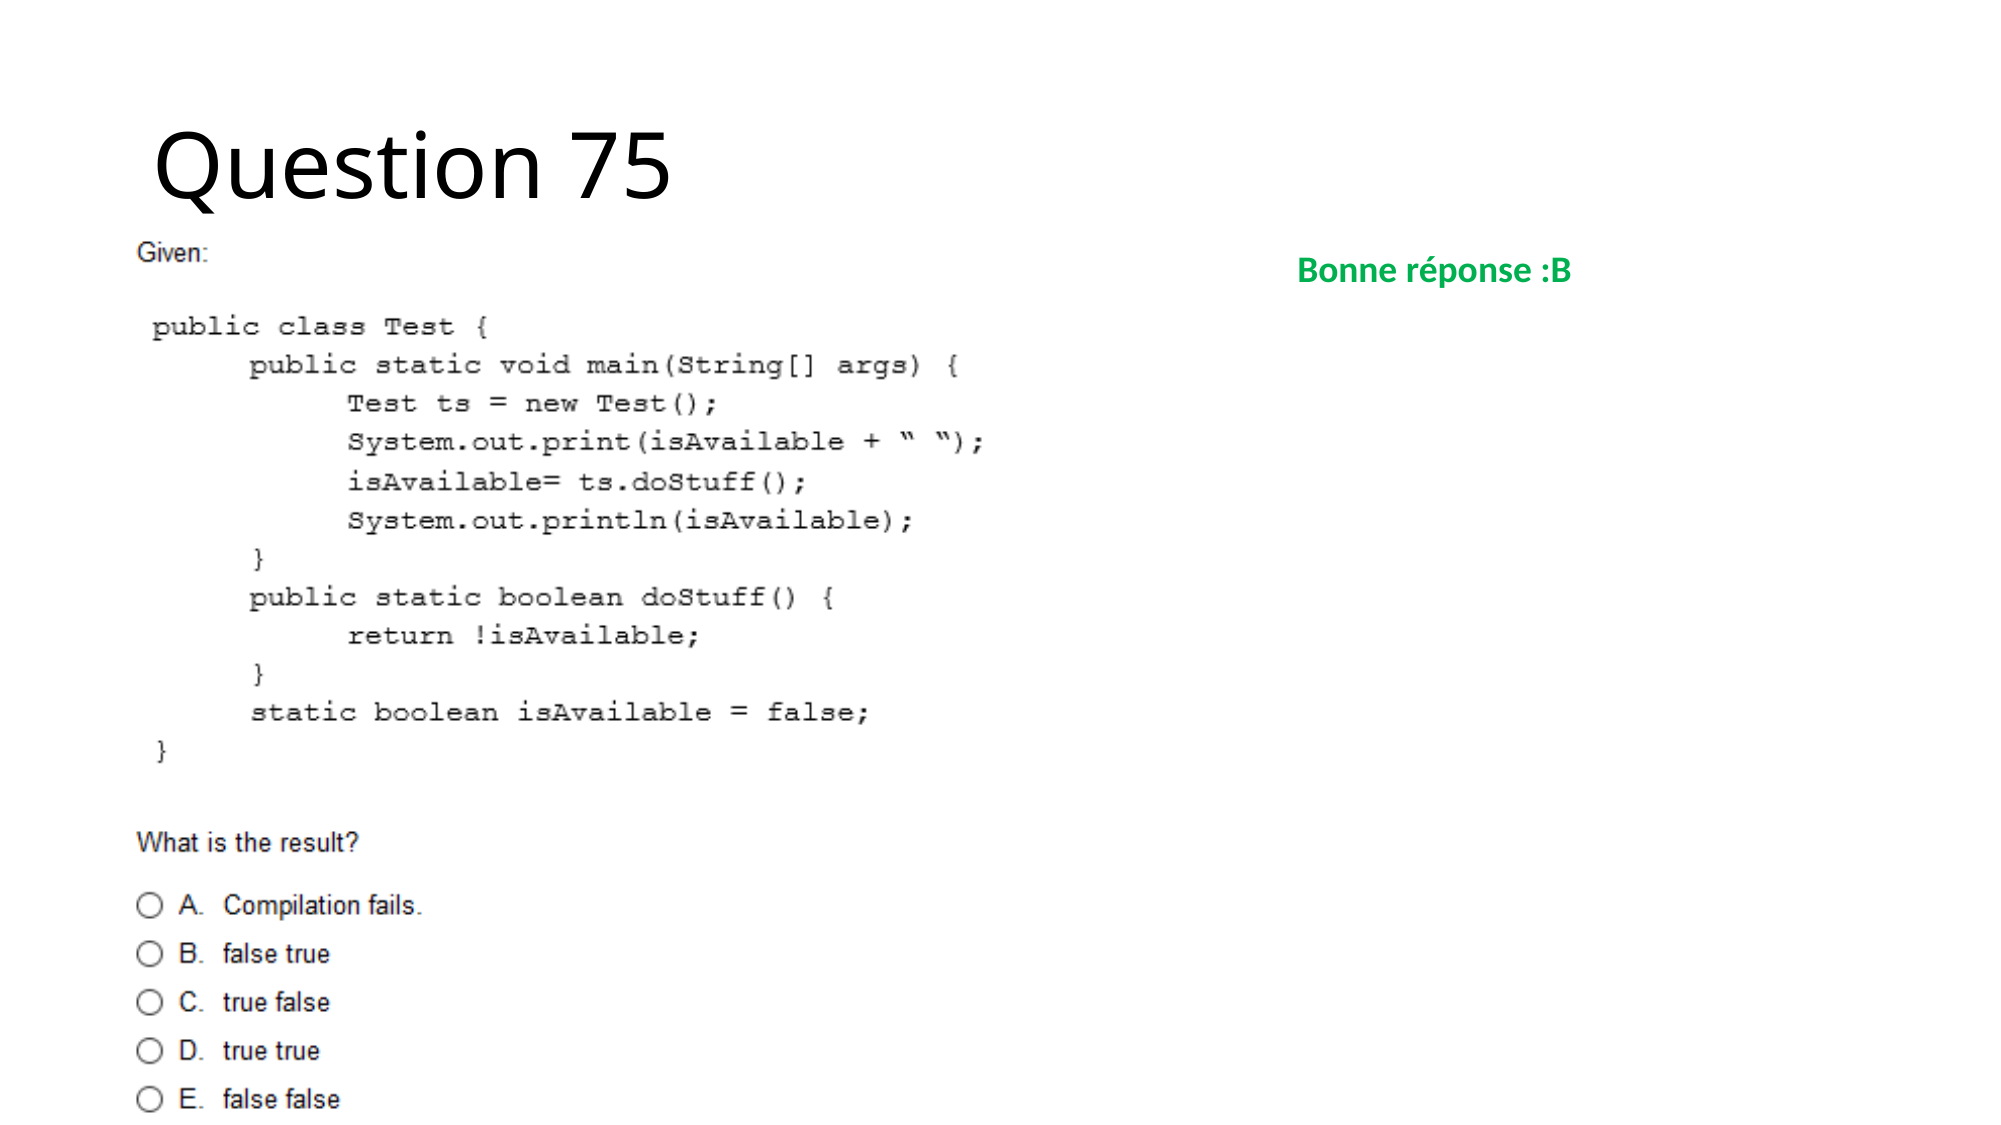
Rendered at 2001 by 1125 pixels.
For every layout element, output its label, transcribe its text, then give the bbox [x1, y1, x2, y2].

title Question 75 [137, 59, 1863, 278]
picture [129, 230, 1000, 1125]
text_box Bonne réponse :B [1282, 238, 1707, 298]
